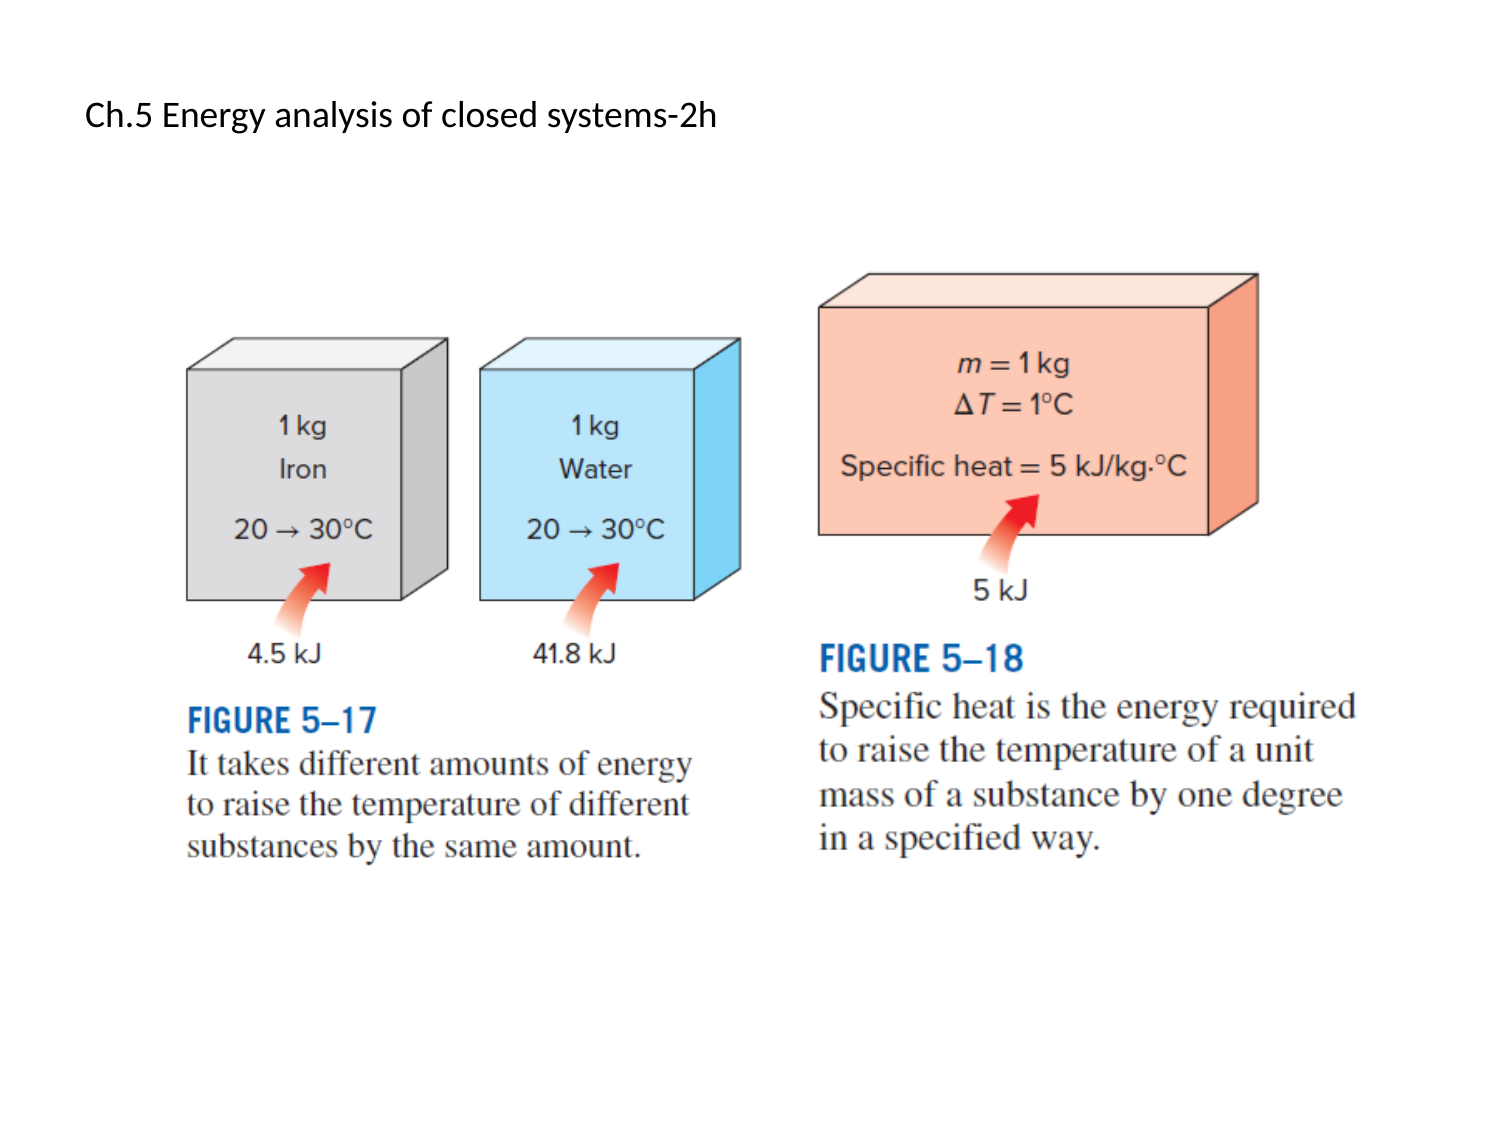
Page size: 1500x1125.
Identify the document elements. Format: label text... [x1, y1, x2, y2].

text_box Ch.5 Energy analysis of closed systems-2h [70, 82, 1158, 142]
picture [805, 262, 1371, 870]
picture [173, 328, 751, 870]
